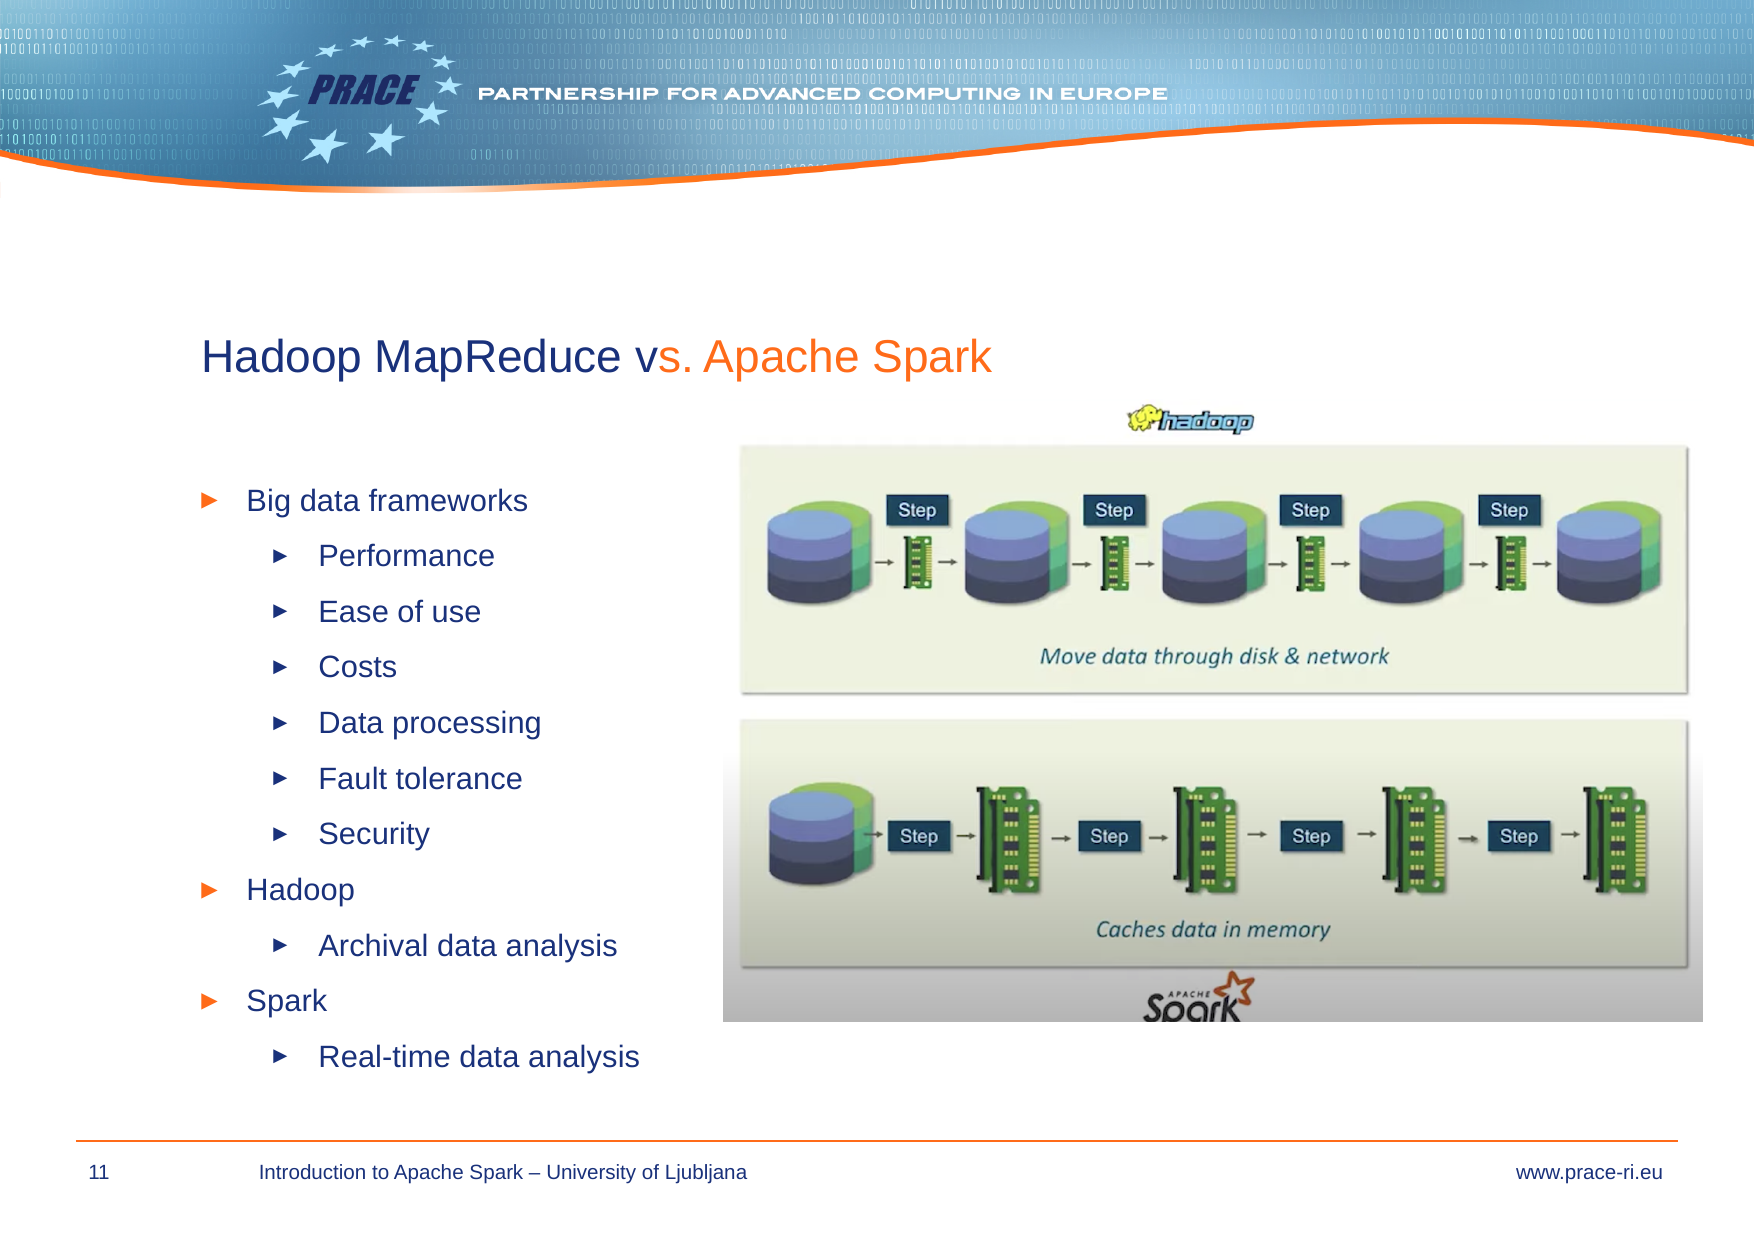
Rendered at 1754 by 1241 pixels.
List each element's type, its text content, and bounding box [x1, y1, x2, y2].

picture [0, 0, 1754, 198]
list Big data frameworks Performance Ease of use Costs Data processing Fault tolerance Security Hadoop Archival data analysis Spark Real-time data analysis [186, 446, 1582, 1089]
picture [723, 399, 1703, 1022]
title Hadoop MapReduce vs. Apache Spark [186, 250, 1582, 398]
